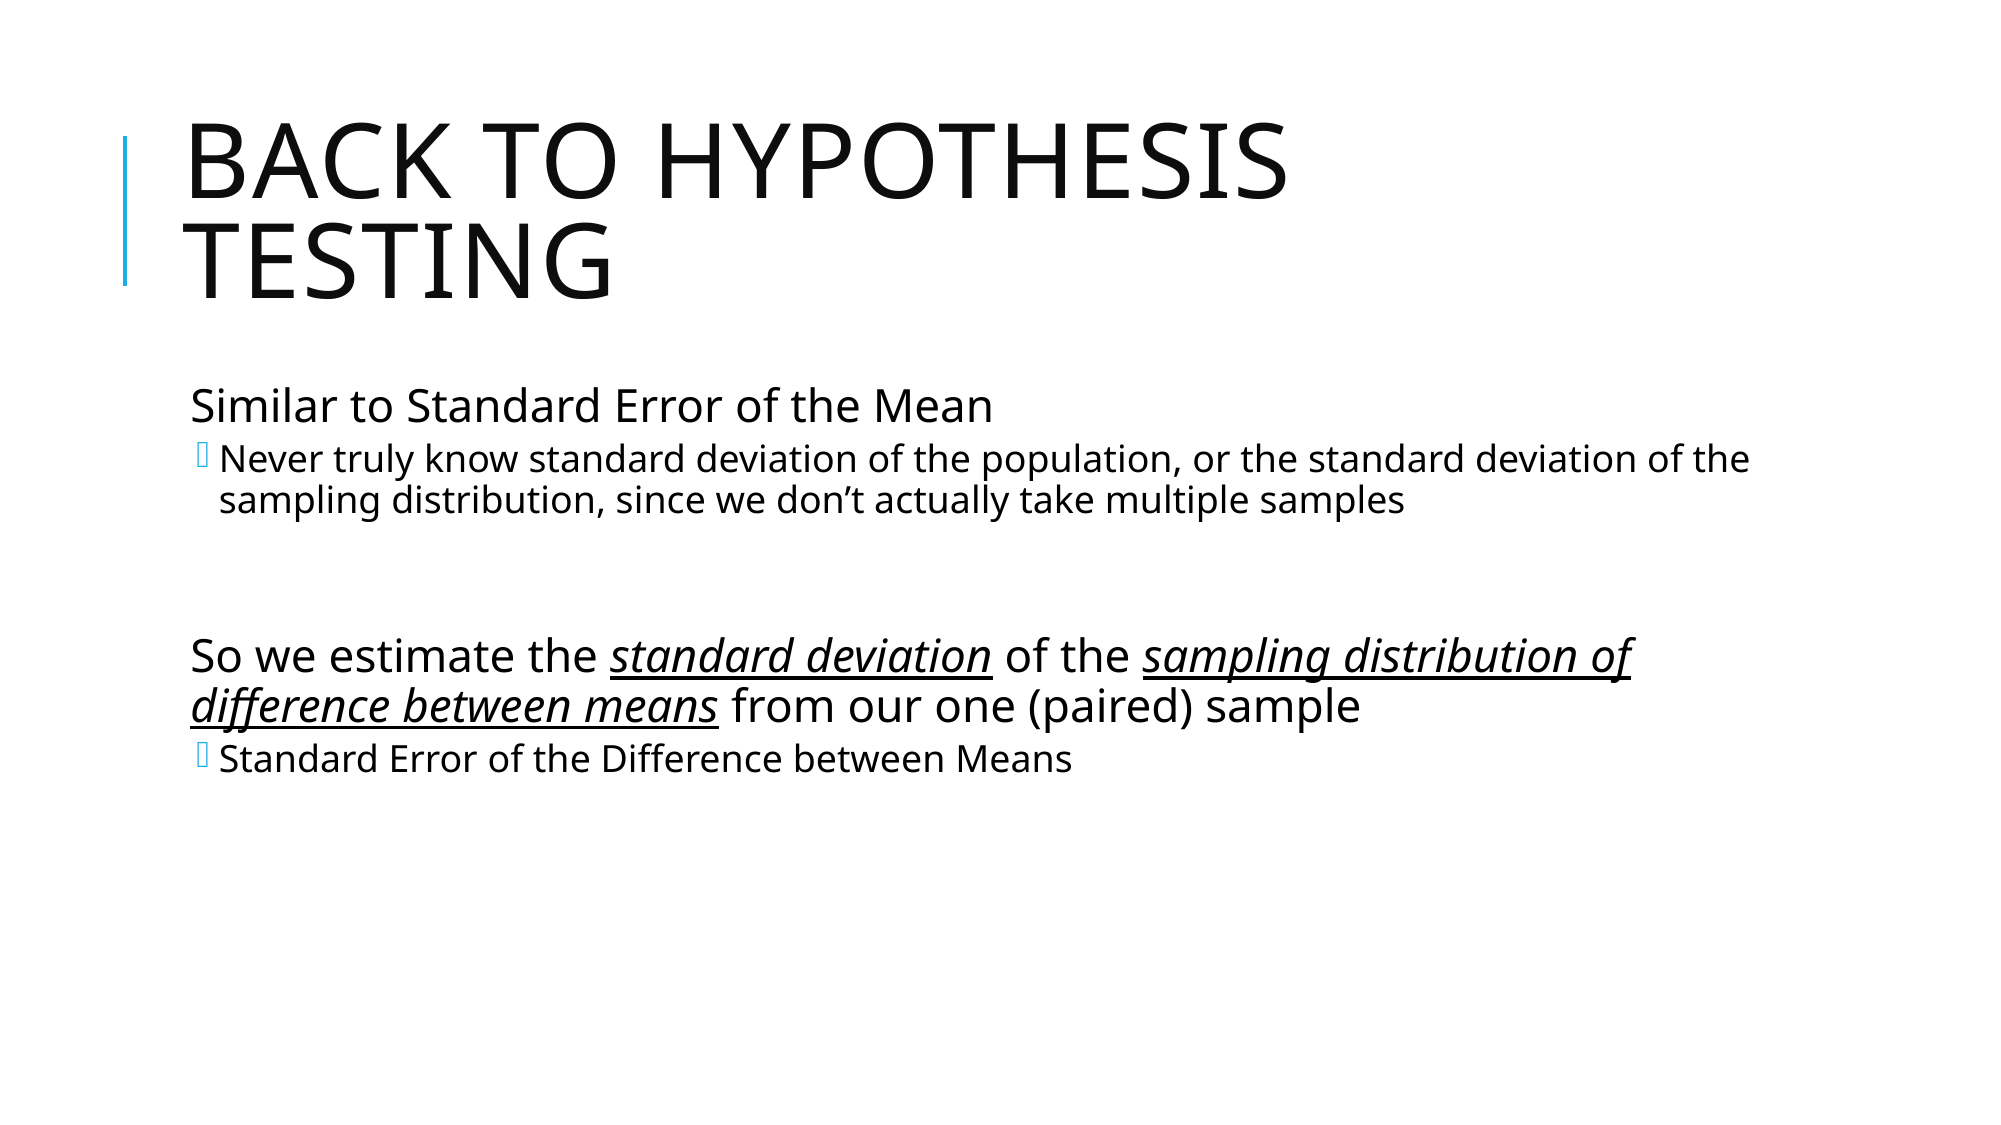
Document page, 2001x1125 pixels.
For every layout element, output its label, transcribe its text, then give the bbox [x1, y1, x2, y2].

list Similar to Standard Error of the Mean Never truly know standard deviation of the population, or the standard deviation of the sampling distribution, since we don’t actually take multiple samples So we estimate the standard deviation of the sampling distribution of difference between means from our one (paired) sample Standard Error of the Difference between Means [168, 375, 1763, 1035]
title Back to Hypothesis Testing [168, 96, 1763, 342]
